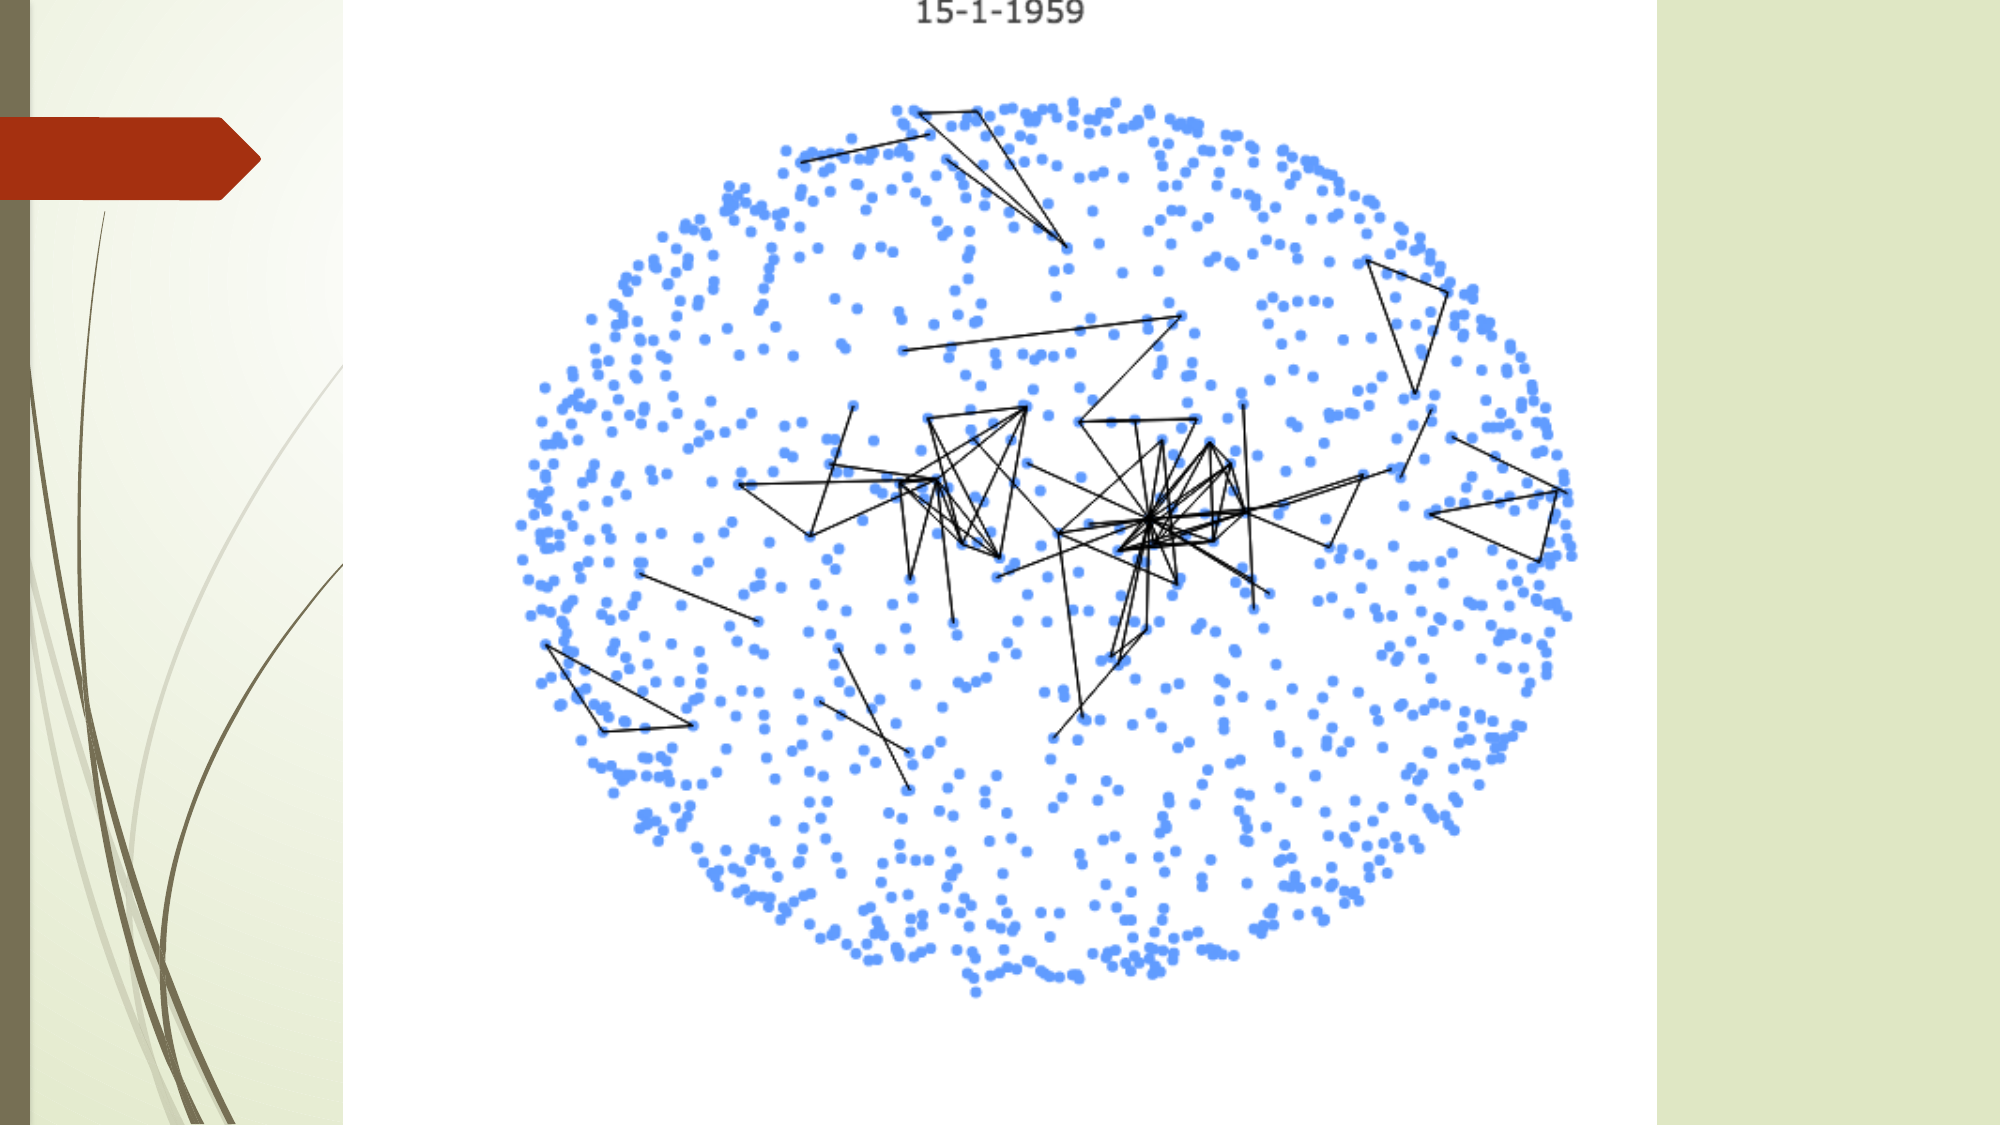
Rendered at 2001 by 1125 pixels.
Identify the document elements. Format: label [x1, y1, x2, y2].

picture [343, 0, 1657, 1125]
